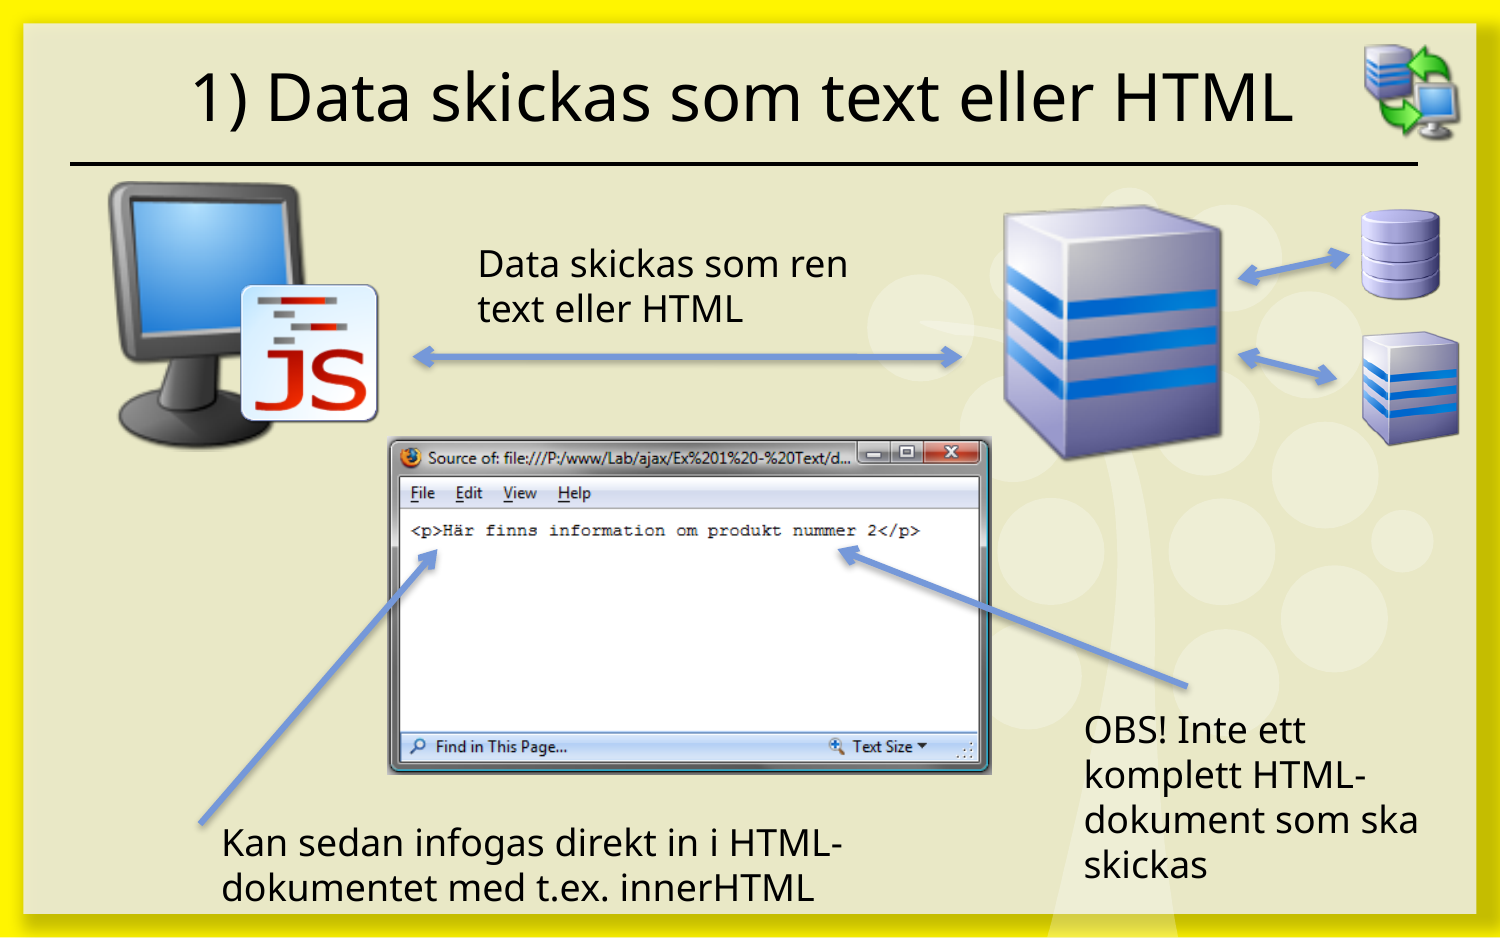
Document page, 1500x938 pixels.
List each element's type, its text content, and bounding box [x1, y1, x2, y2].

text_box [837, 548, 1188, 687]
picture [1349, 328, 1471, 450]
picture [387, 198, 1251, 775]
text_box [1237, 353, 1338, 380]
text_box OBS! Inte ett komplett HTML-dokument som ska skickas [1012, 699, 1475, 894]
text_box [180, 567, 457, 806]
text_box Kan sedan infogas direkt in i HTML-dokumentet med t.ex. innerHTML [149, 811, 963, 917]
picture [1349, 203, 1452, 306]
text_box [1237, 254, 1351, 279]
picture [74, 181, 383, 452]
title 1) Data skickas som text eller HTML [105, 46, 1381, 174]
picture [1362, 43, 1465, 146]
text_box Data skickas som ren text eller HTML [462, 232, 913, 338]
